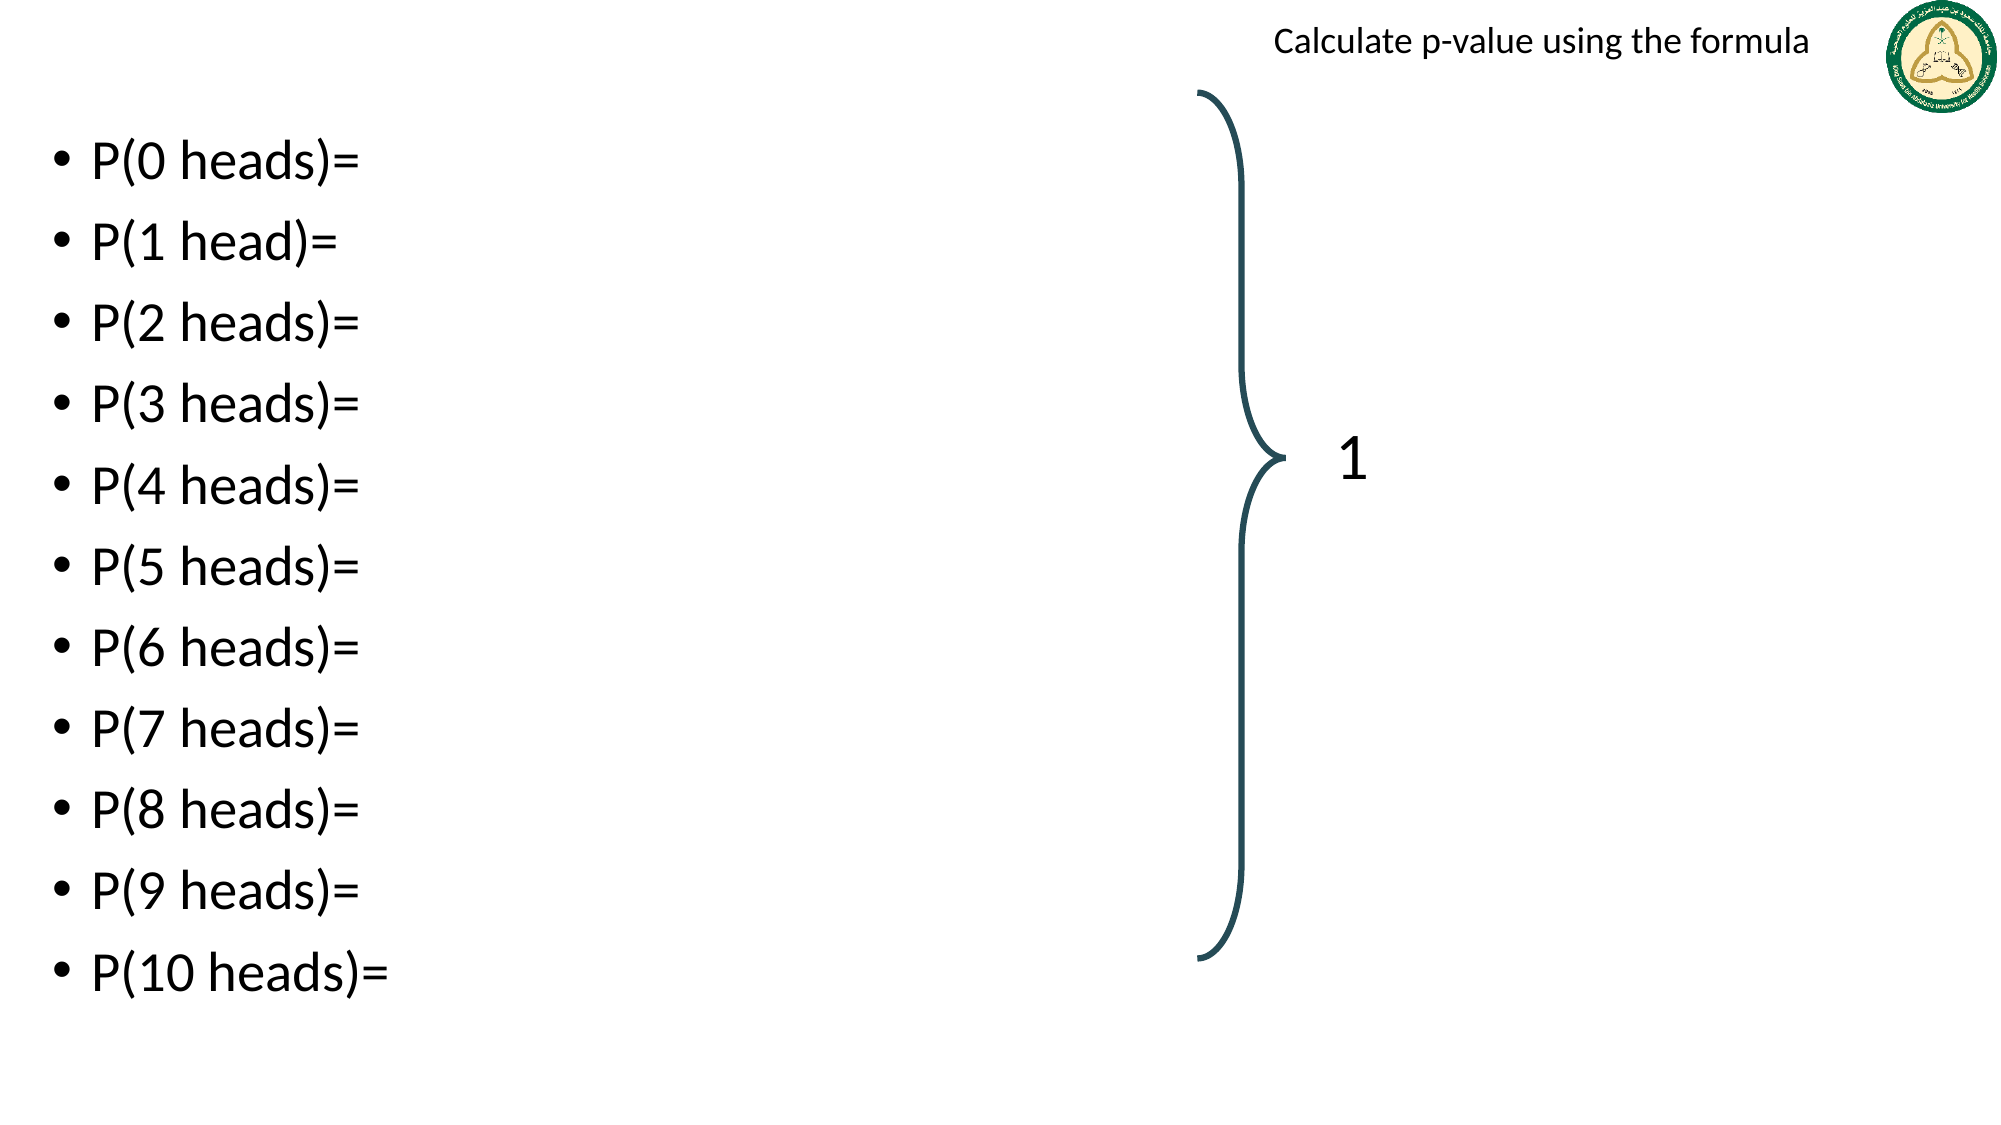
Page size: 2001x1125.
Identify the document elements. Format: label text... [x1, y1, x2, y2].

text_box [1197, 92, 1286, 959]
text_box 1 [1321, 405, 1380, 500]
picture [1886, 0, 1997, 113]
